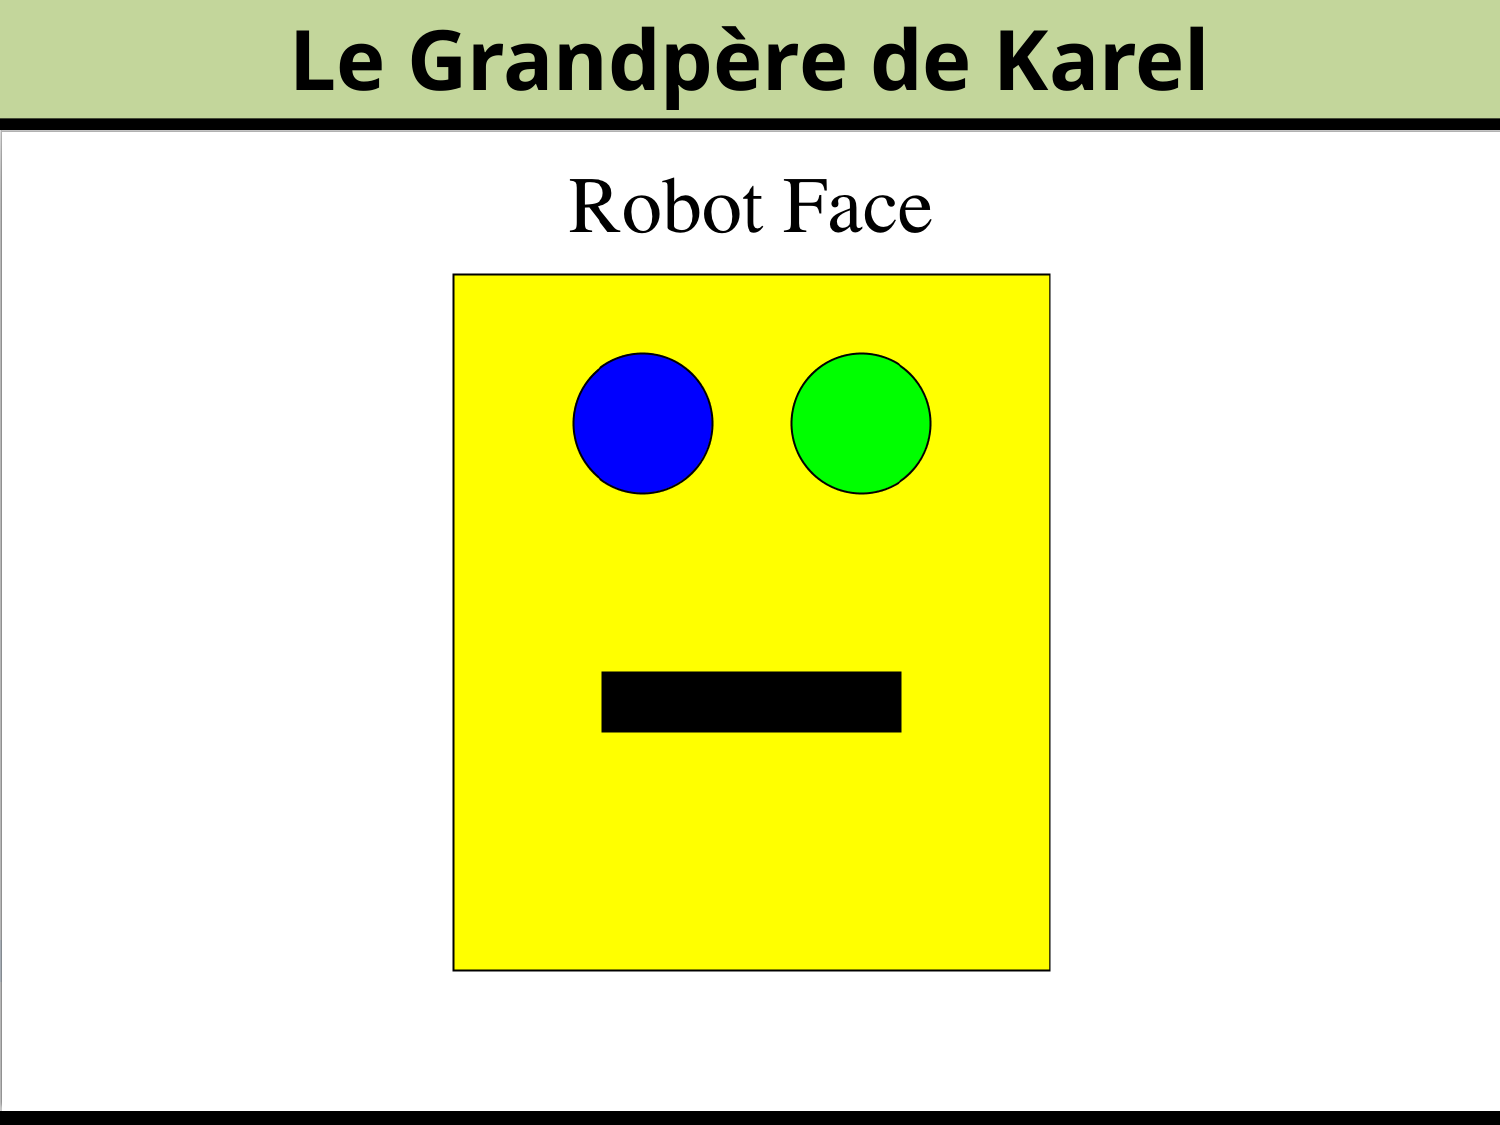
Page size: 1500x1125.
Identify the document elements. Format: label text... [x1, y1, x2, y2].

text_box Le Grandpère de Karel [0, 0, 1500, 122]
picture [0, 130, 1500, 1111]
